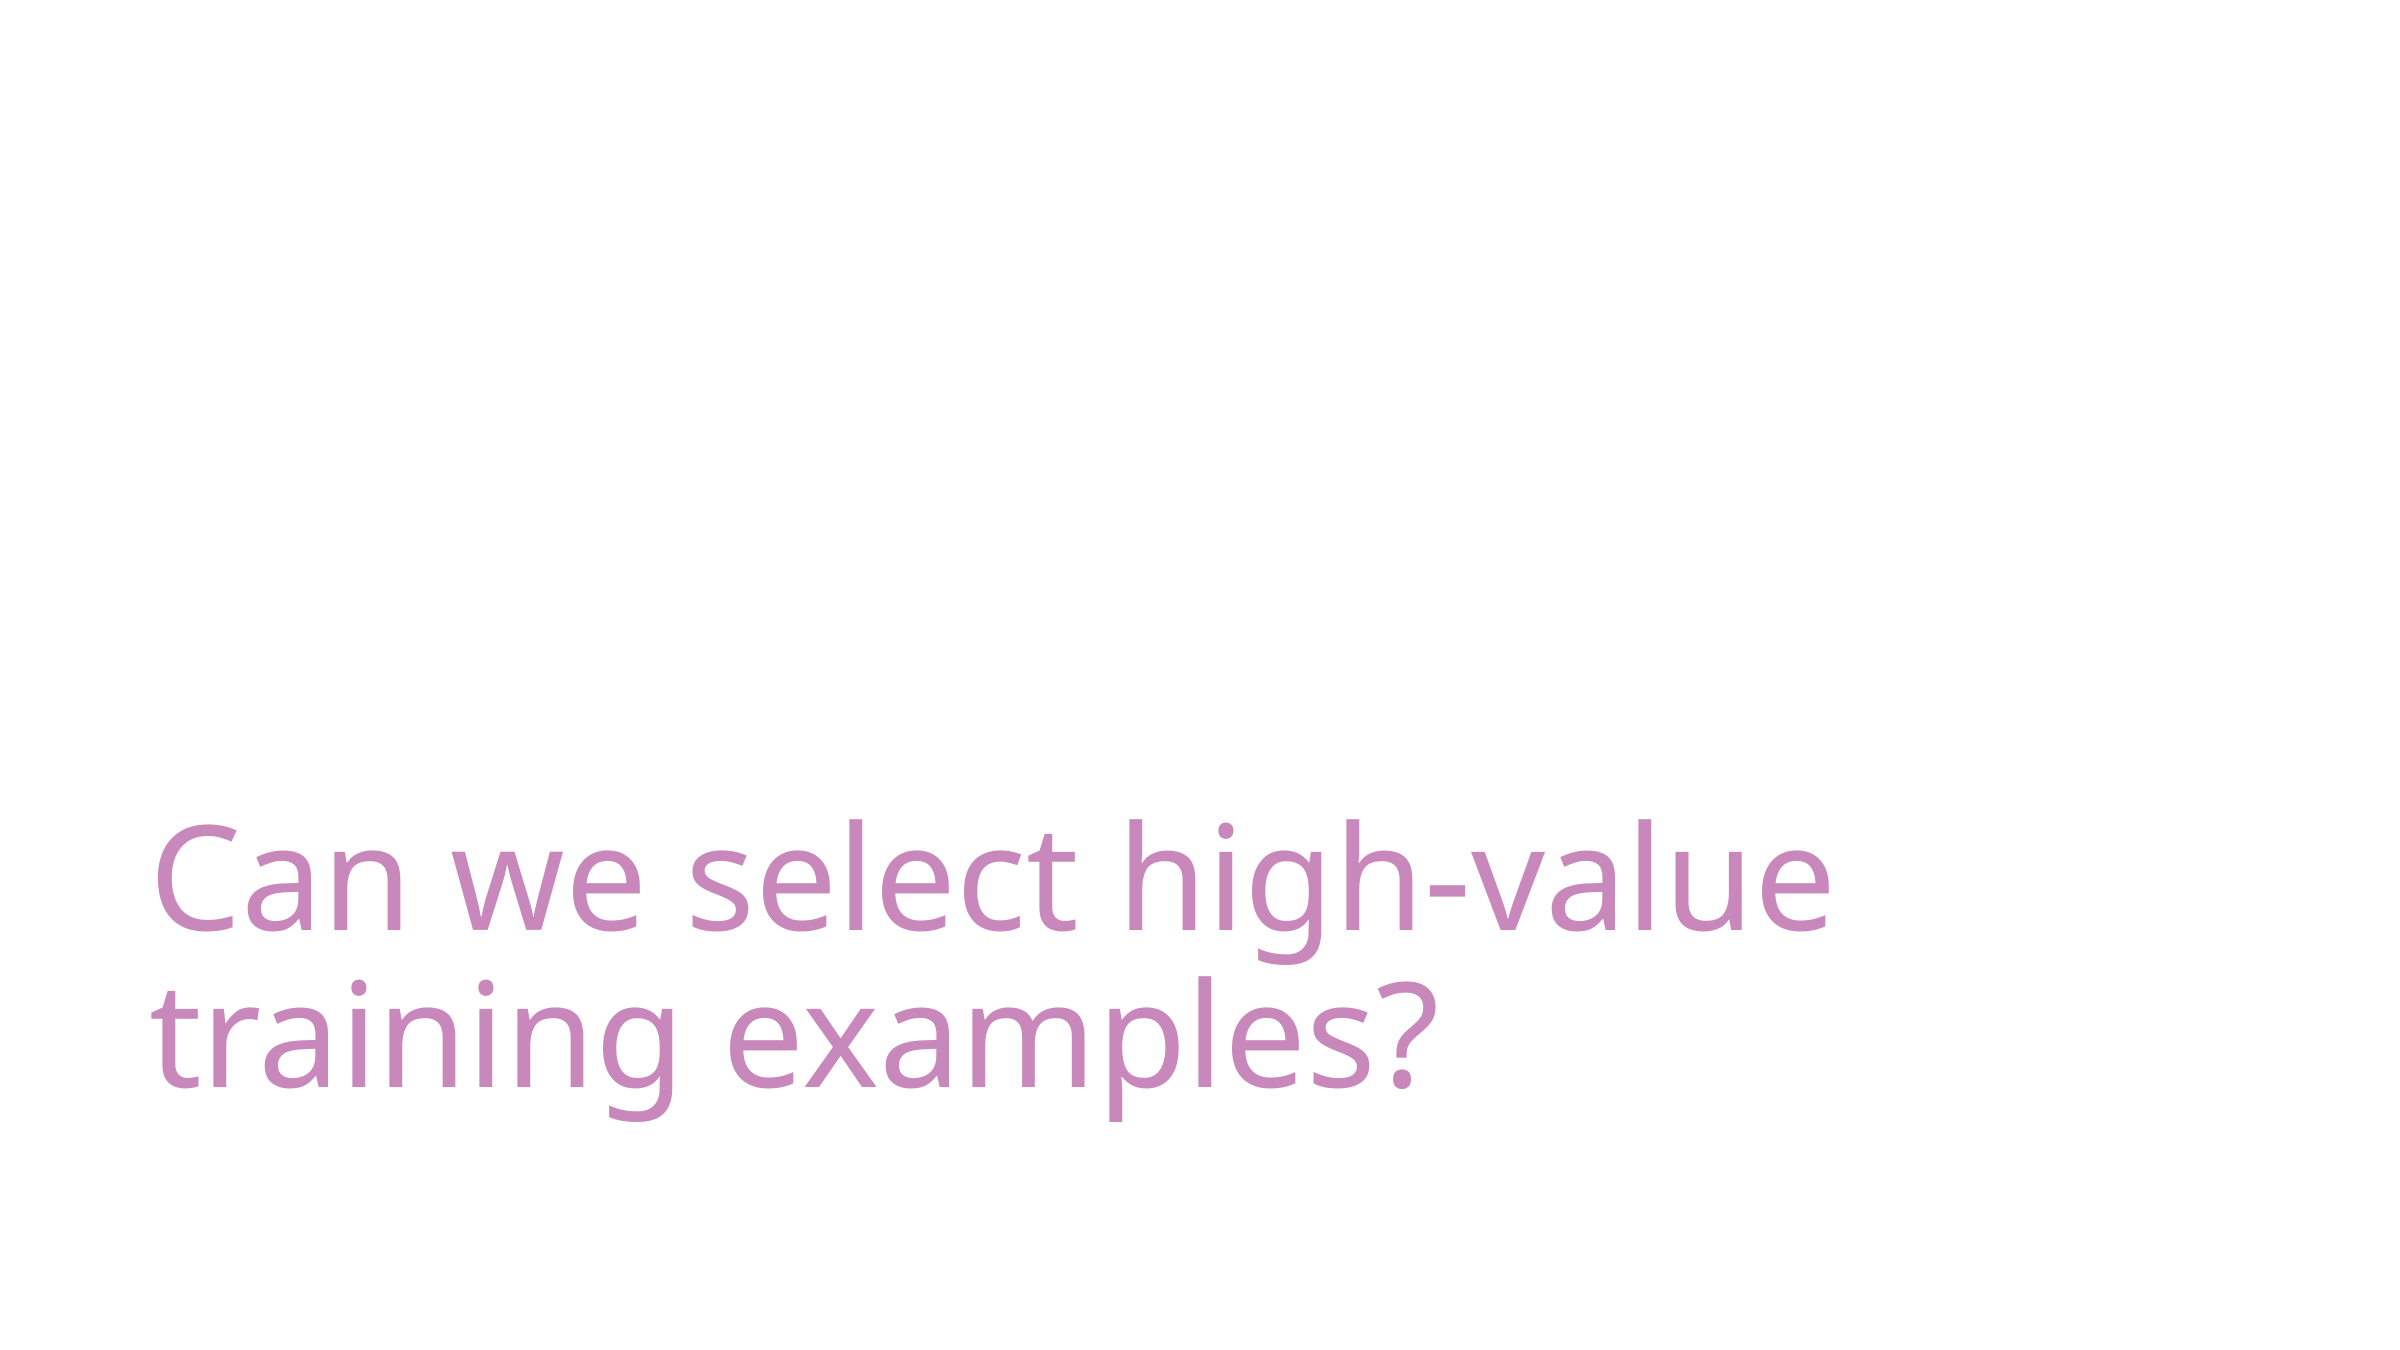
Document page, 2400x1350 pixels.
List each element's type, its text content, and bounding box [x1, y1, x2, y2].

title Can we select high-value training examples? [134, 901, 2283, 1127]
